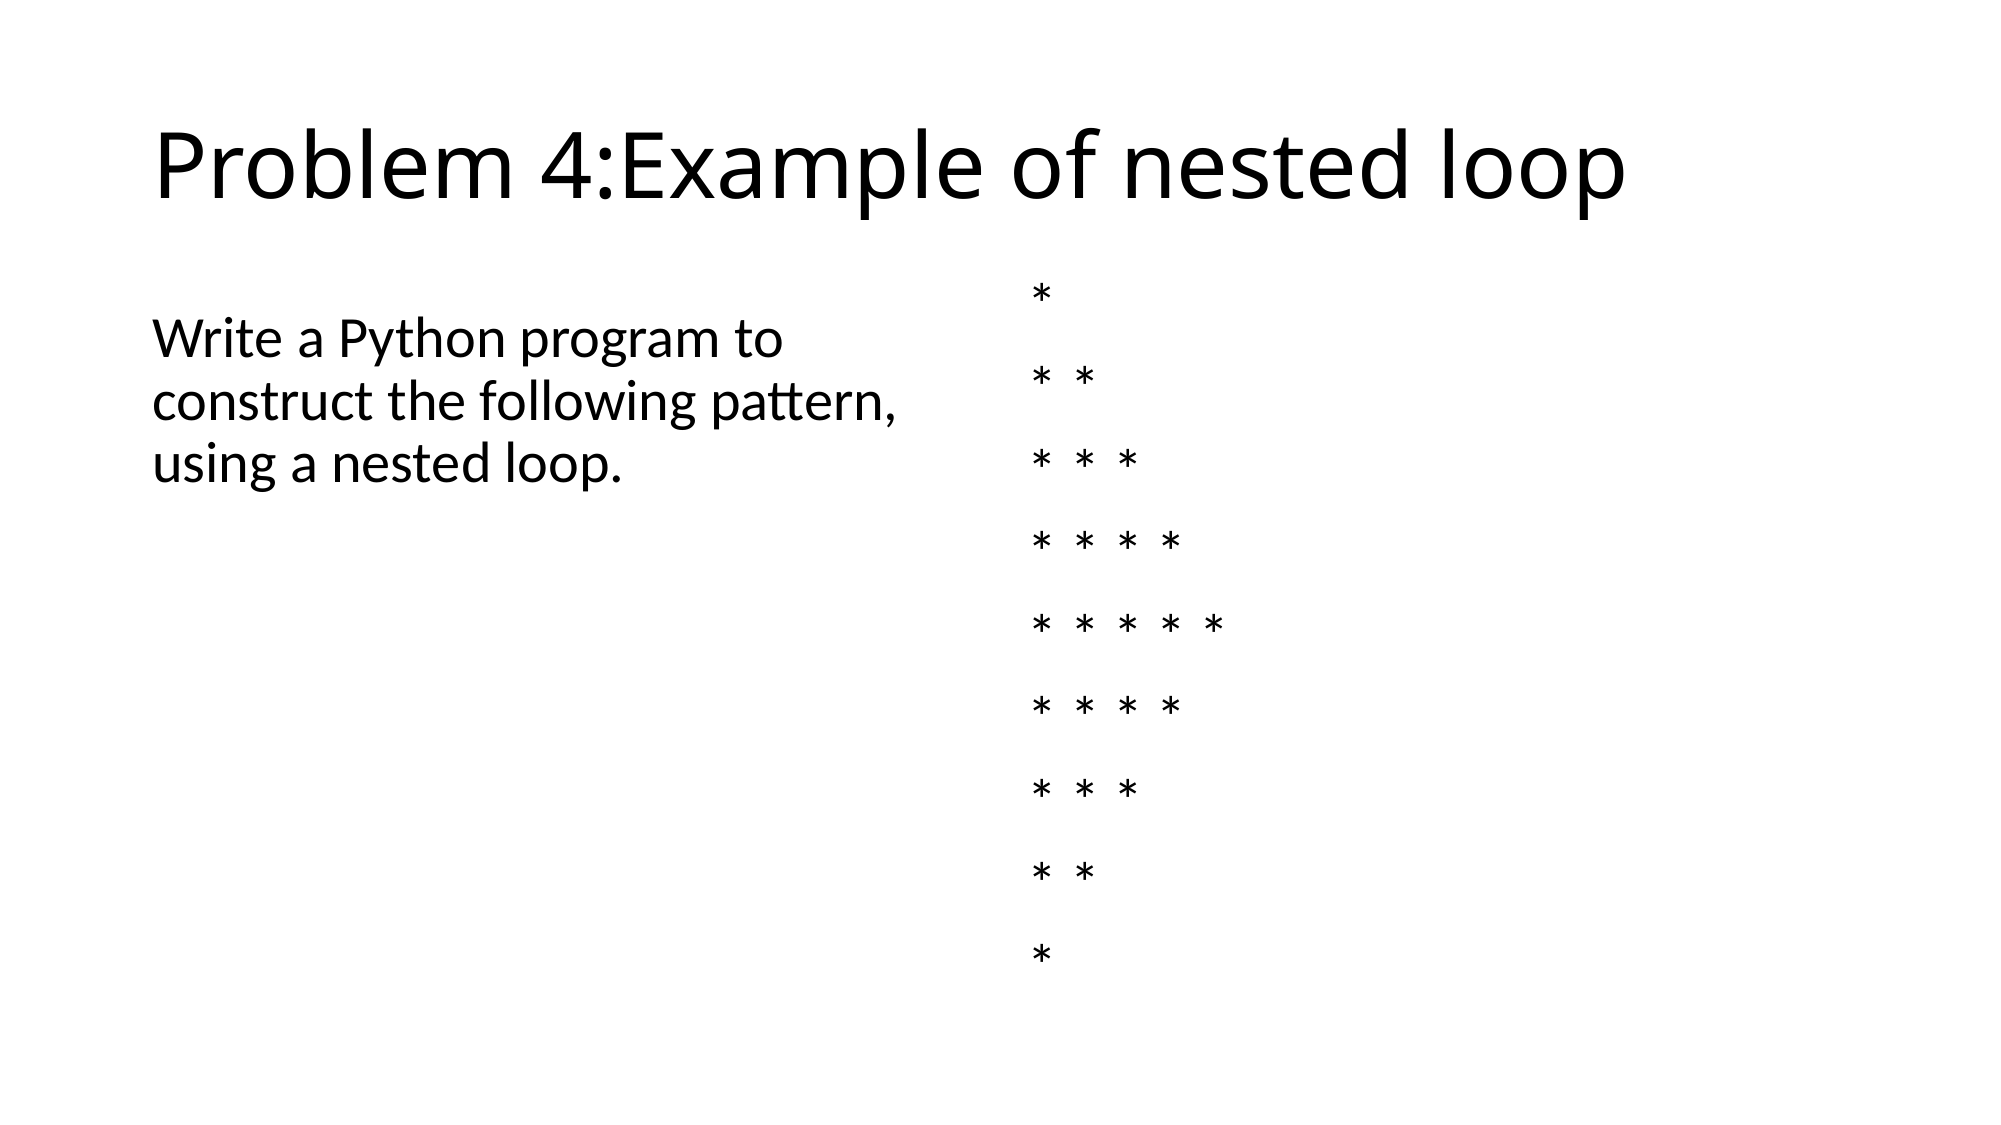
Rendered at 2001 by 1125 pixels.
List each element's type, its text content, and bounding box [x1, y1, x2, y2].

title Problem 4:Example of nested loop [137, 59, 1863, 278]
list Write a Python program to construct the following pattern, using a nested loop. [137, 299, 988, 1014]
list * * * * * * * * * * * * * * * * * * * * * * * * * [1012, 267, 1970, 1014]
